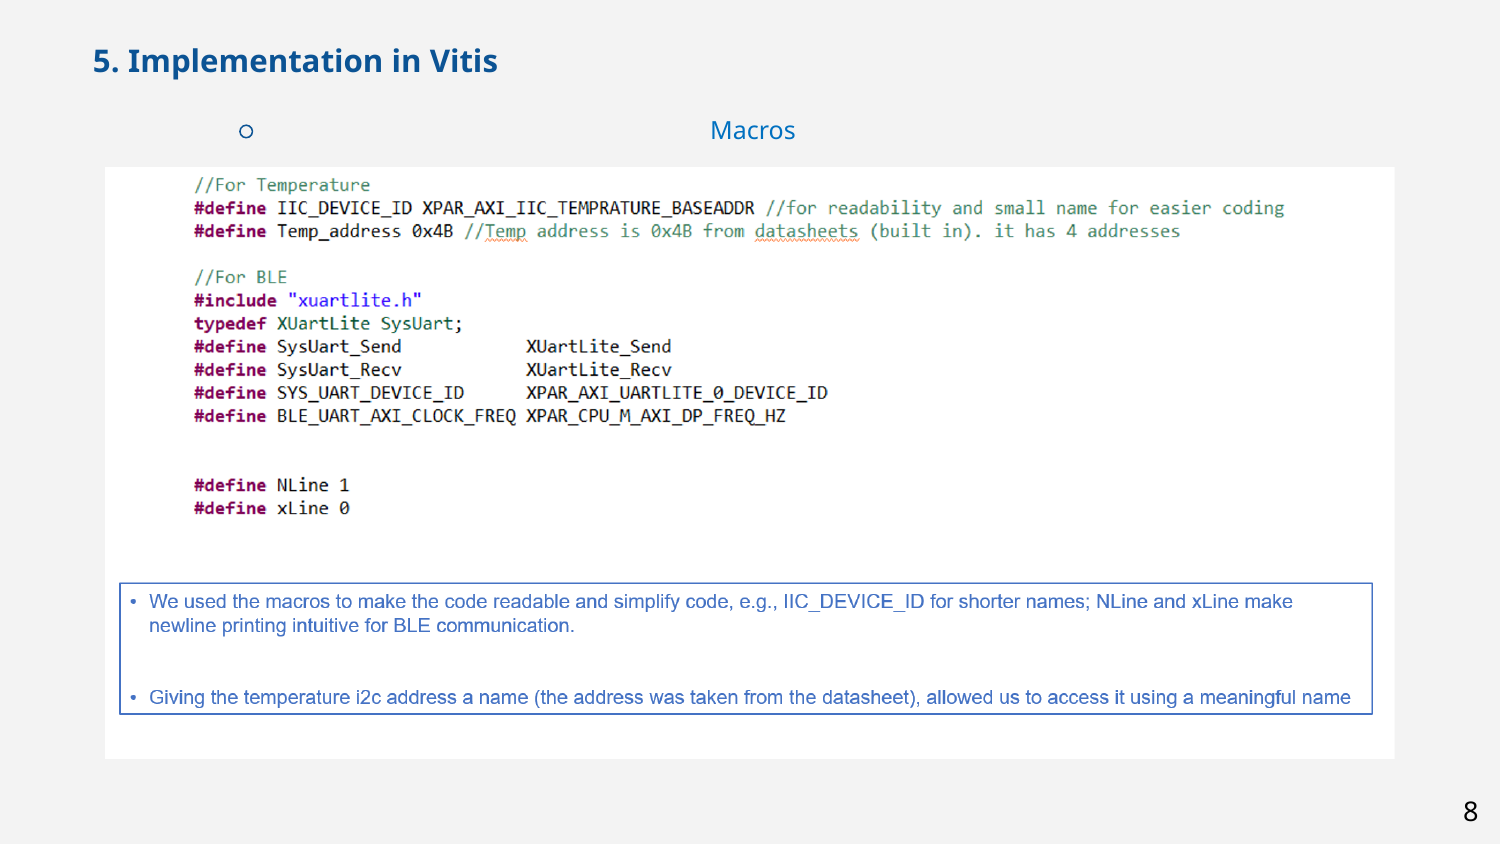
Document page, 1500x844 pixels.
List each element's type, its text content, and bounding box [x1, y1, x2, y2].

picture [104, 167, 1395, 759]
text_box [239, 125, 253, 138]
subtitle Macros [255, 99, 1229, 165]
slide_number 8 [1403, 779, 1494, 844]
subtitle 5. Implementation in Vitis [77, 25, 977, 85]
